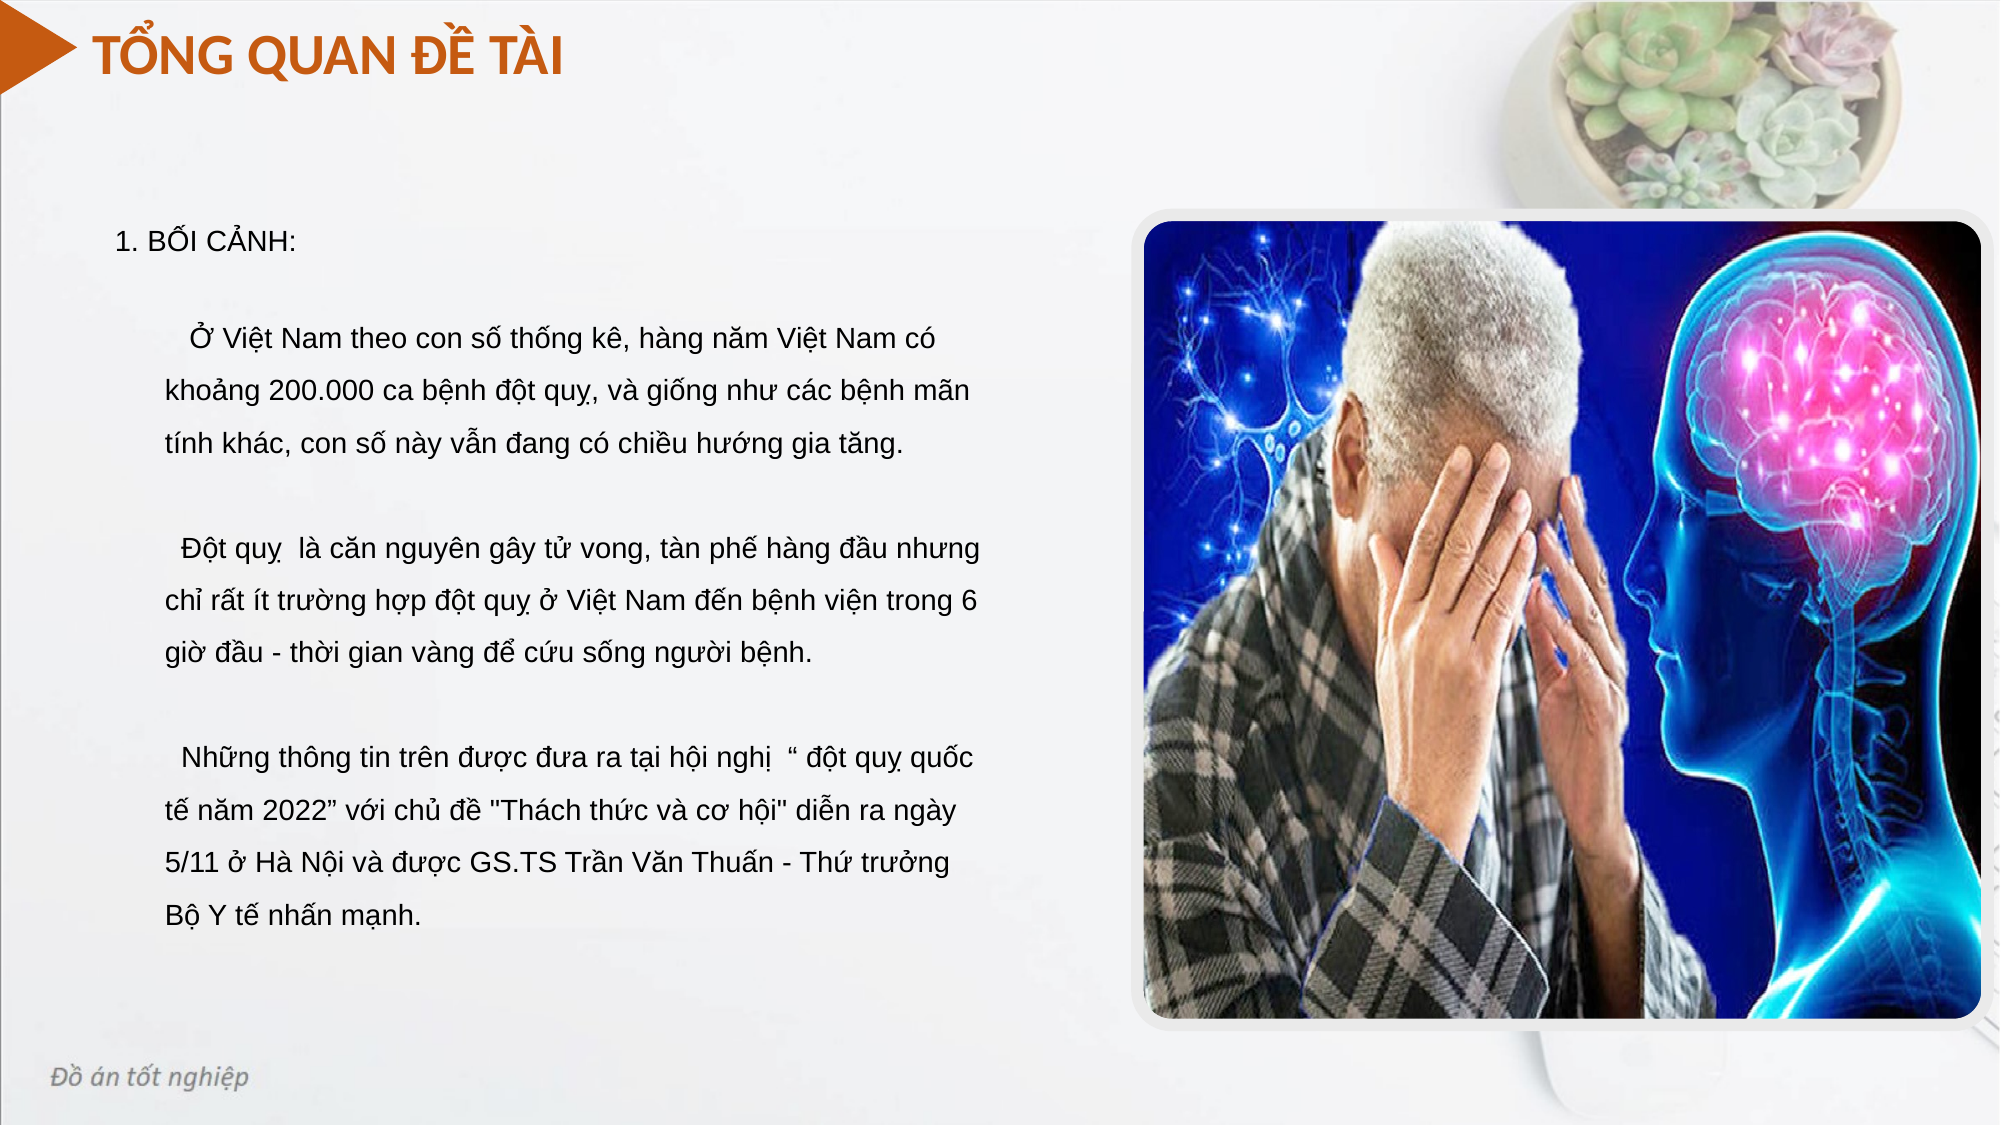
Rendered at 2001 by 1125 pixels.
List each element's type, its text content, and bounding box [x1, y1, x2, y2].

text_box Ở Việt Nam theo con số thống kê, hàng năm Việt Nam có khoảng 200.000 ca bệnh đột quỵ, và giống như các bệnh mãn tính khác, con số này vẫn đang có chiều hướng gia tăng. Đột quỵ là căn nguyên gây tử vong, tàn phế hàng đầu nhưng chỉ rất ít trường hợp đột quỵ ở Việt Nam đến bệnh viện trong 6 giờ đầu - thời gian vàng để cứu sống người bệnh. Những thông tin trên được đưa ra tại hội nghị “ đột quỵ quốc tế năm 2022” với chủ đề "Thách thức và cơ hội" diễn ra ngày 5/11 ở Hà Nội và được GS.TS Trần Văn Thuấn - Thứ trưởng Bộ Y tế nhấn mạnh. [149, 294, 1001, 939]
text_box 1. BỐI CẢNH: [99, 214, 363, 265]
text_box [0, 0, 77, 95]
picture [0, 0, 2001, 1125]
text_box TỔNG QUAN ĐỀ TÀI [77, 9, 600, 94]
